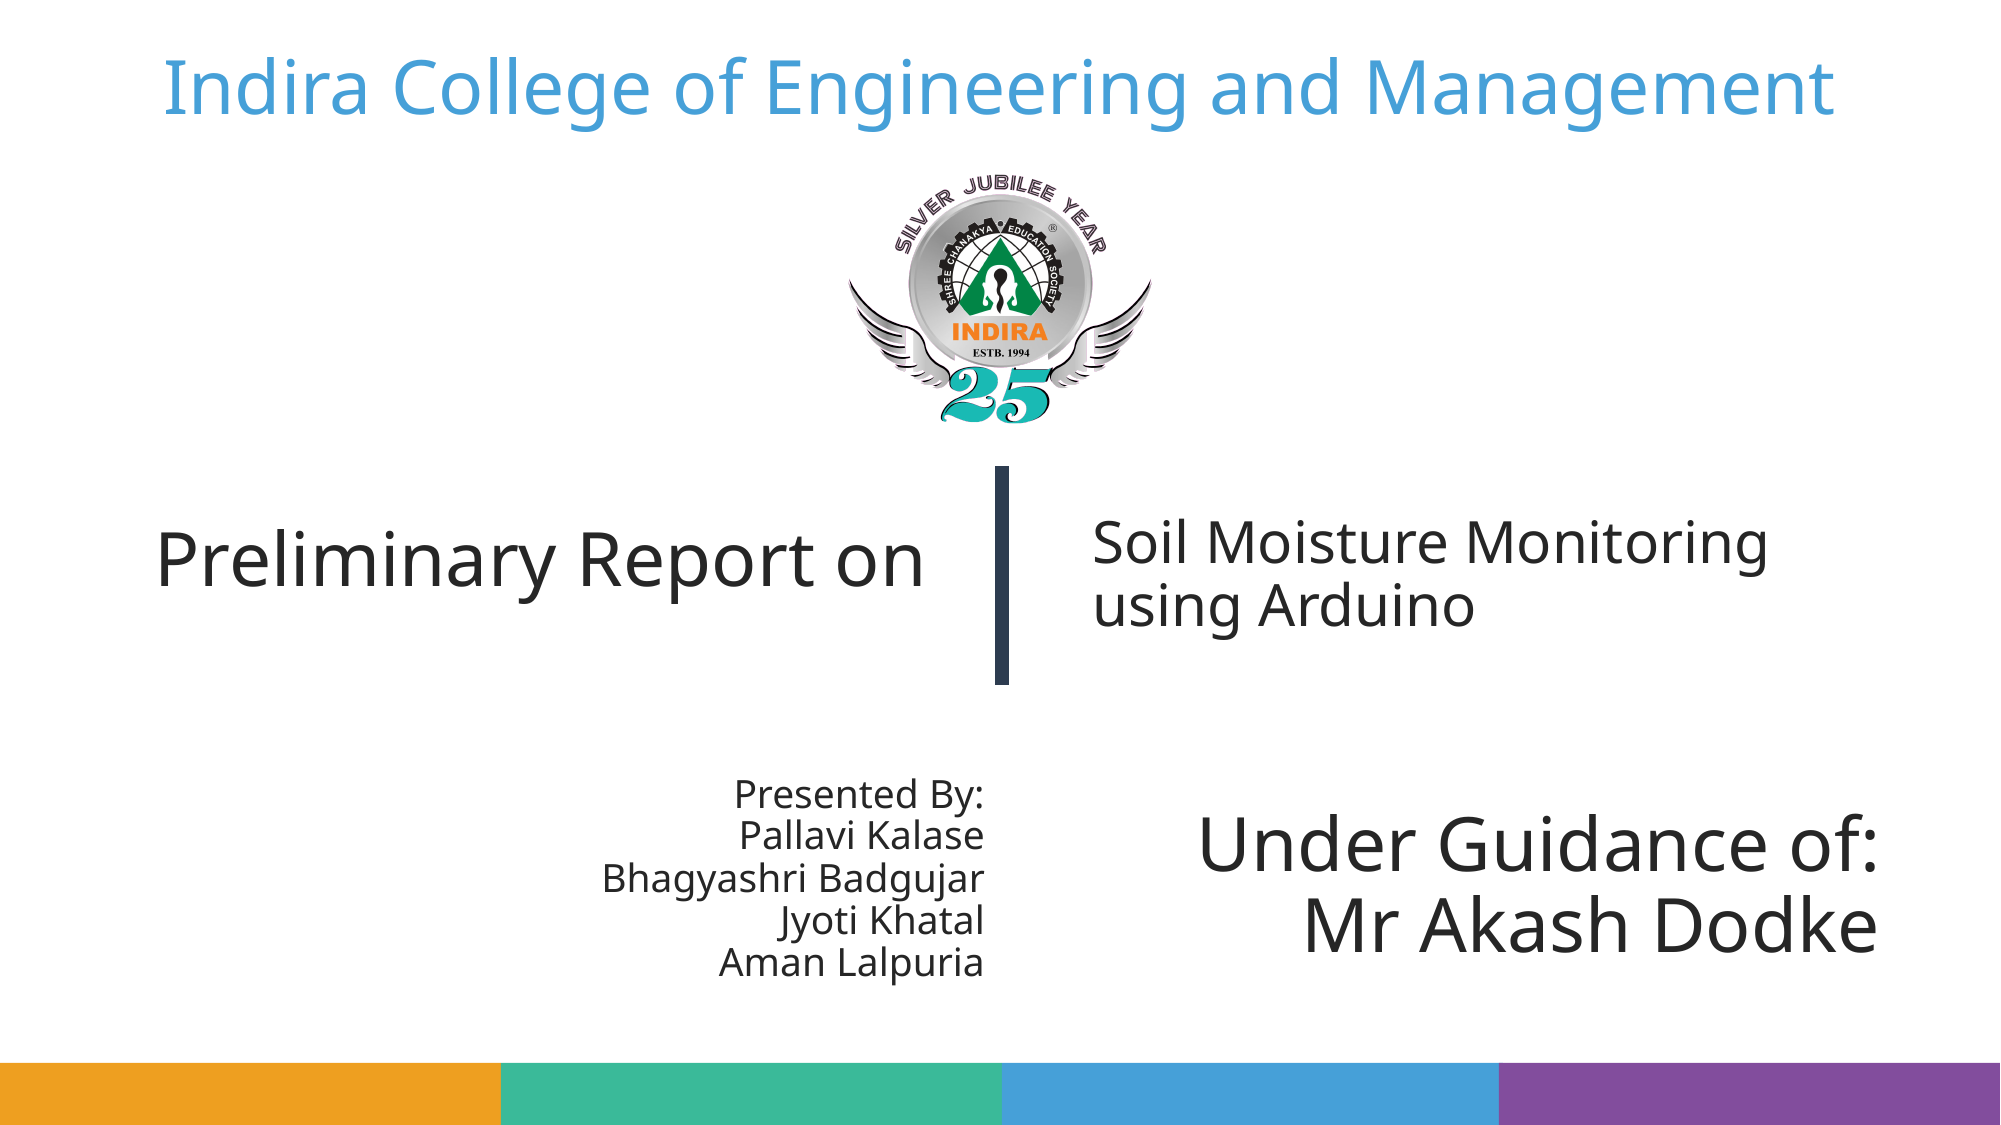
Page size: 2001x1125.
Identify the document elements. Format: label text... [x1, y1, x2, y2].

text_box Indira College of Engineering and Management [147, 32, 1852, 138]
text_box Under Guidance of: Mr Akash Dodke [1077, 799, 1896, 978]
picture [843, 148, 1157, 453]
subtitle Soil Moisture Monitoring using Arduino [1077, 408, 1896, 743]
title Preliminary Report on [104, 381, 942, 744]
text_box Presented By: Pallavi Kalase Bhagyashri Badgujar Jyoti Khatal Aman Lalpuria [124, 765, 1000, 994]
